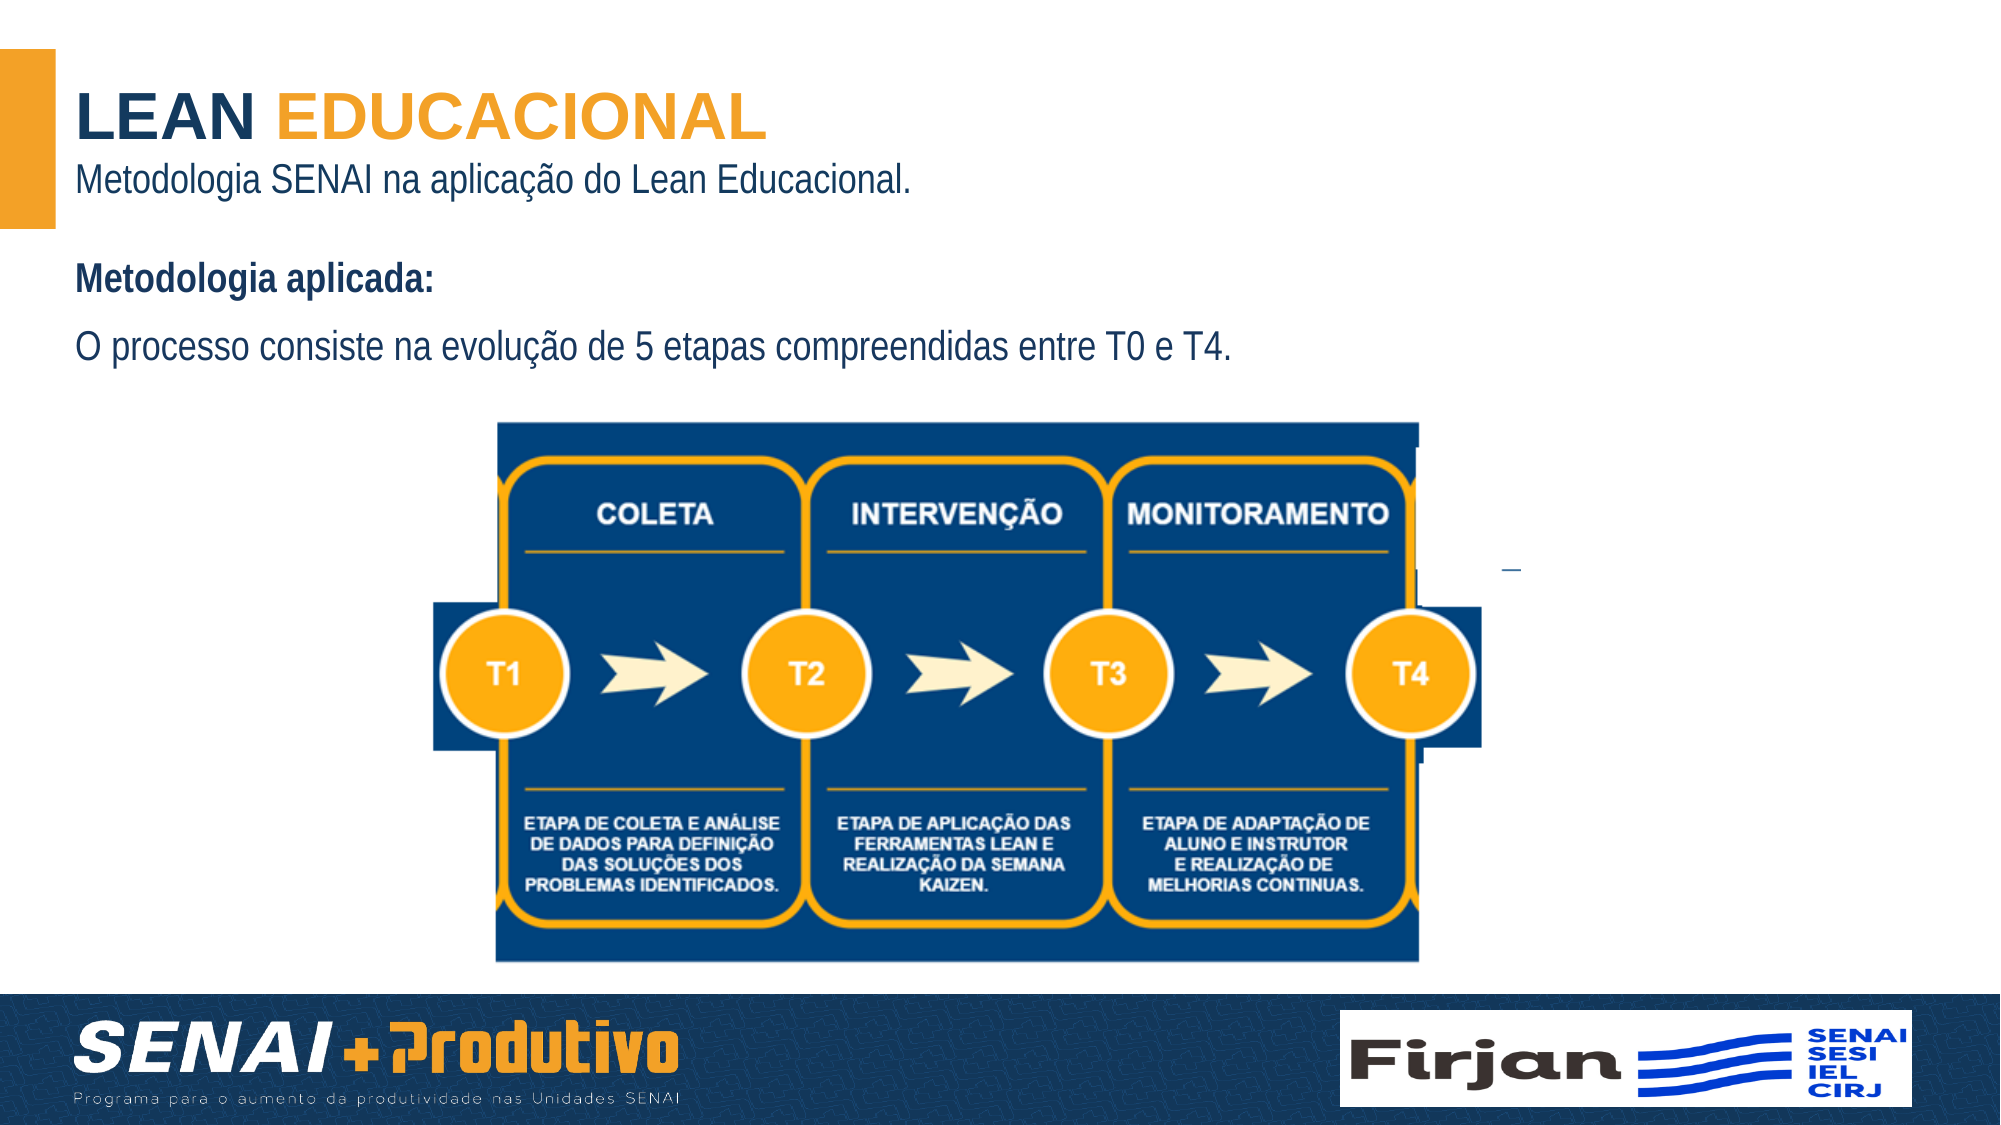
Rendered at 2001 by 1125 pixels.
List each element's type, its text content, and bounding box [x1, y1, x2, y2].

picture [0, 994, 2000, 1125]
picture [410, 421, 1521, 967]
text_box Metodologia aplicada: [60, 243, 1306, 309]
text_box LEAN EDUCACIONAL [60, 65, 1367, 144]
text_box Metodologia SENAI na aplicação do Lean Educacional. [60, 144, 1841, 210]
text_box O processo consiste na evolução de 5 etapas compreendidas entre T0 e T4. [60, 311, 1937, 376]
